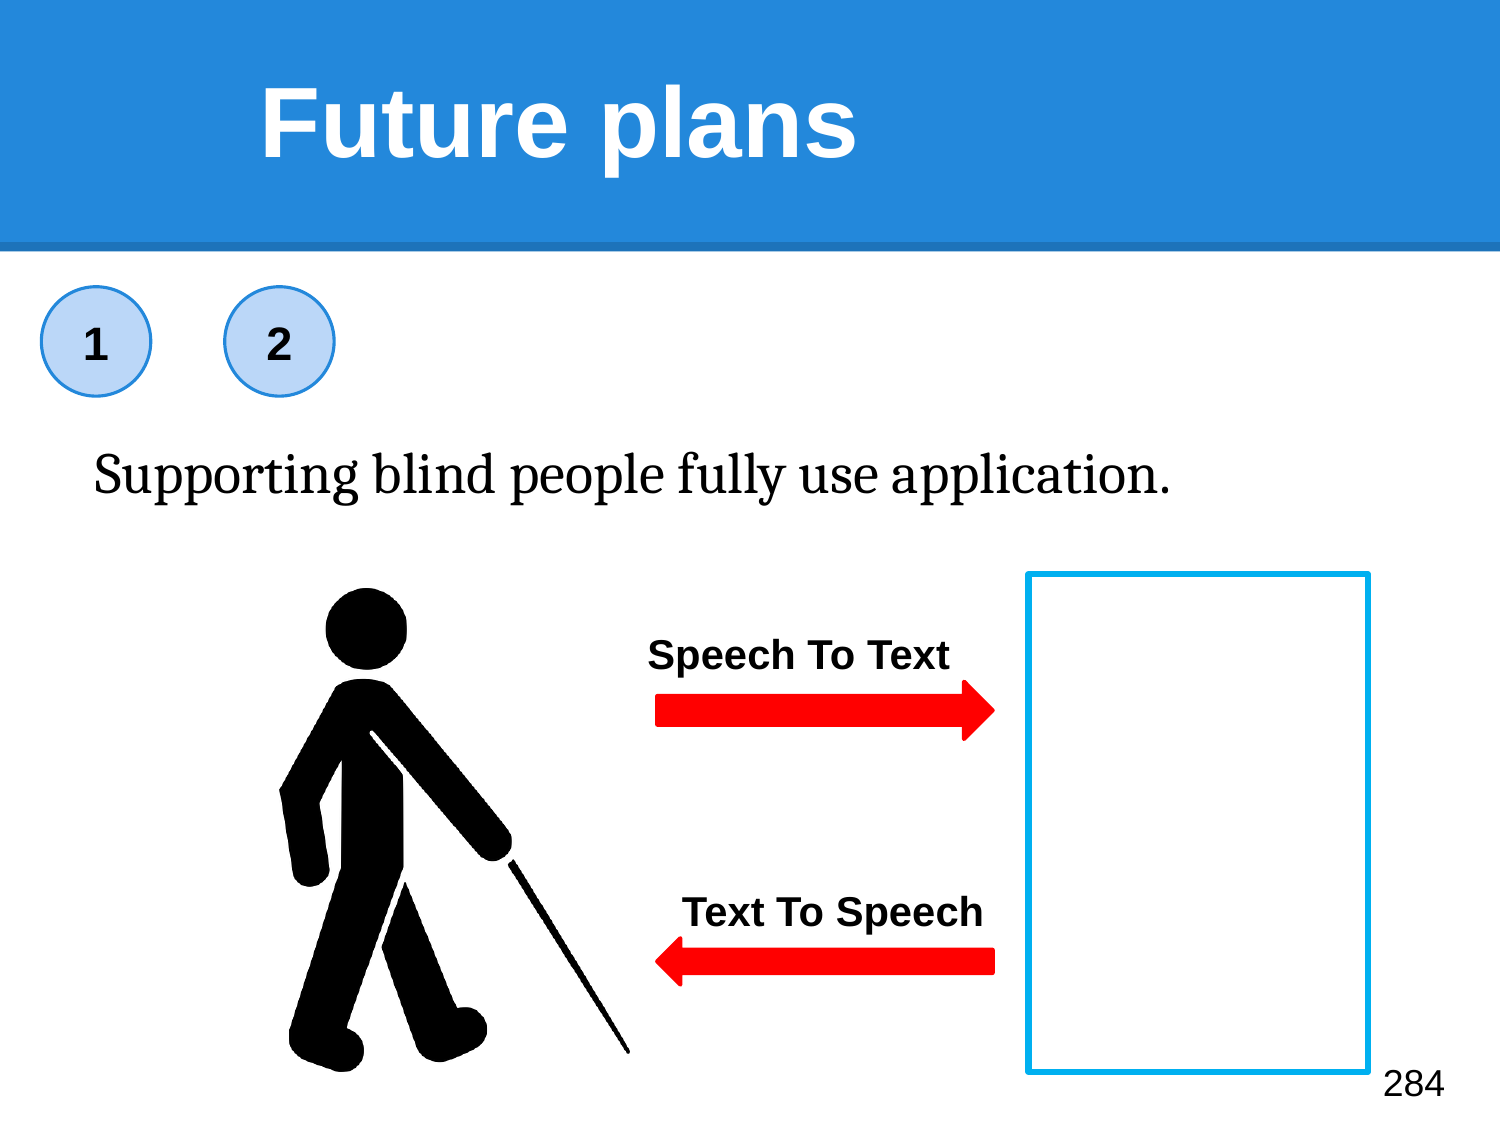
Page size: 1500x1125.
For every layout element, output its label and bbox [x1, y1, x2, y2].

slide_number [1367, 1038, 1494, 1125]
text_box [632, 620, 995, 741]
picture [279, 588, 631, 1073]
text_box [1026, 572, 1370, 1074]
list [79, 420, 1430, 575]
text_box [41, 286, 151, 397]
text_box [224, 286, 335, 397]
title [248, 76, 1262, 189]
text_box [655, 877, 1000, 987]
